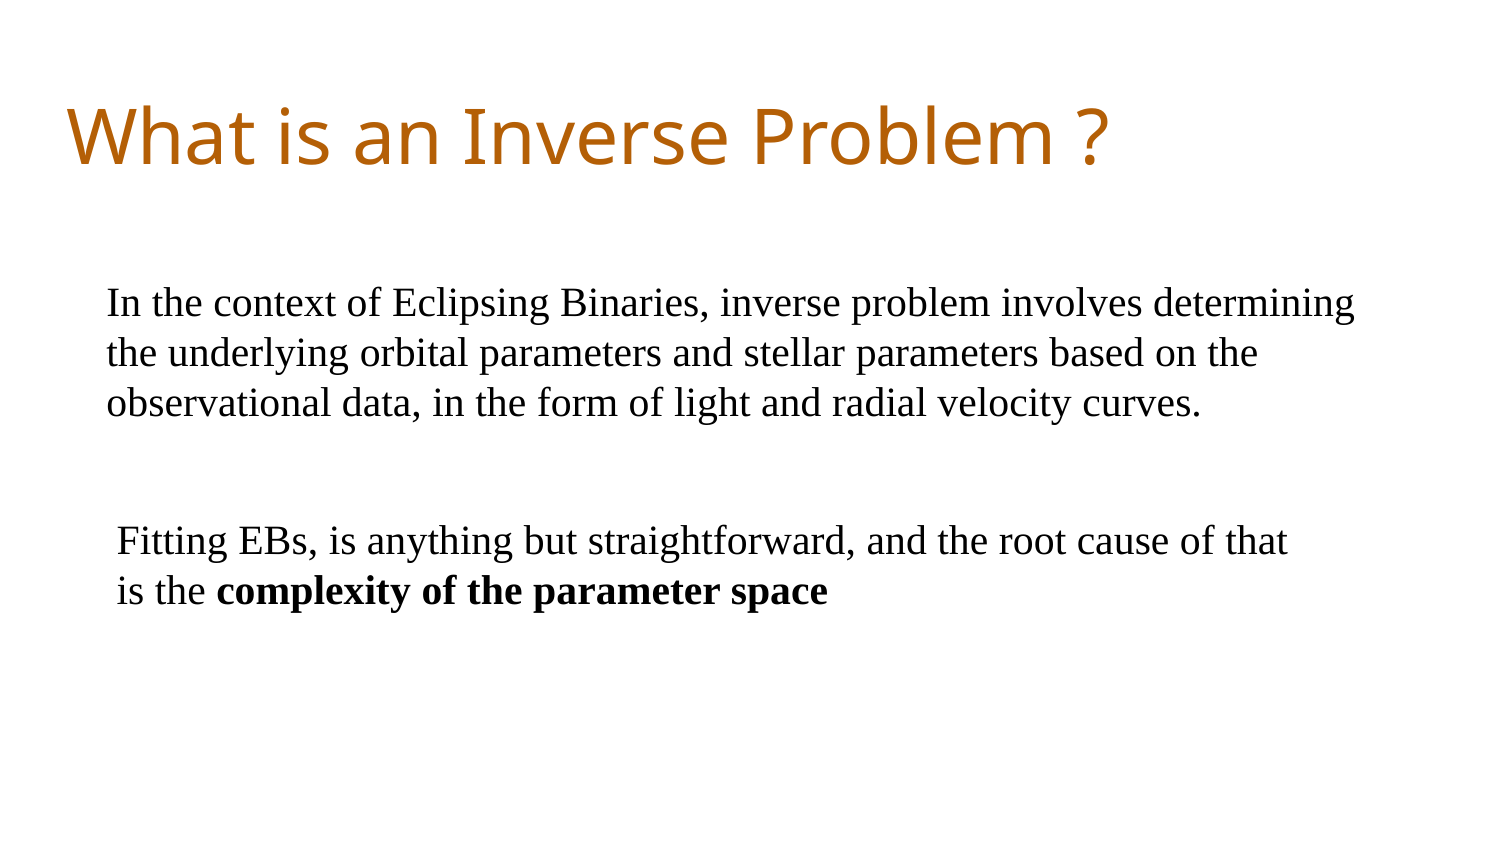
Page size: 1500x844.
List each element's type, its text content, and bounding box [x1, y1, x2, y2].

title What is an Inverse Problem ? [51, 58, 1446, 196]
text_box In the context of Eclipsing Binaries, inverse problem involves determining the underlying orbital parameters and stellar parameters based on the observational data, in the form of light and radial velocity curves. [91, 259, 1385, 484]
text_box ​​Fitting EBs, is anything but straightforward, and the root cause of that is the complexity of the parameter space [101, 497, 1340, 702]
